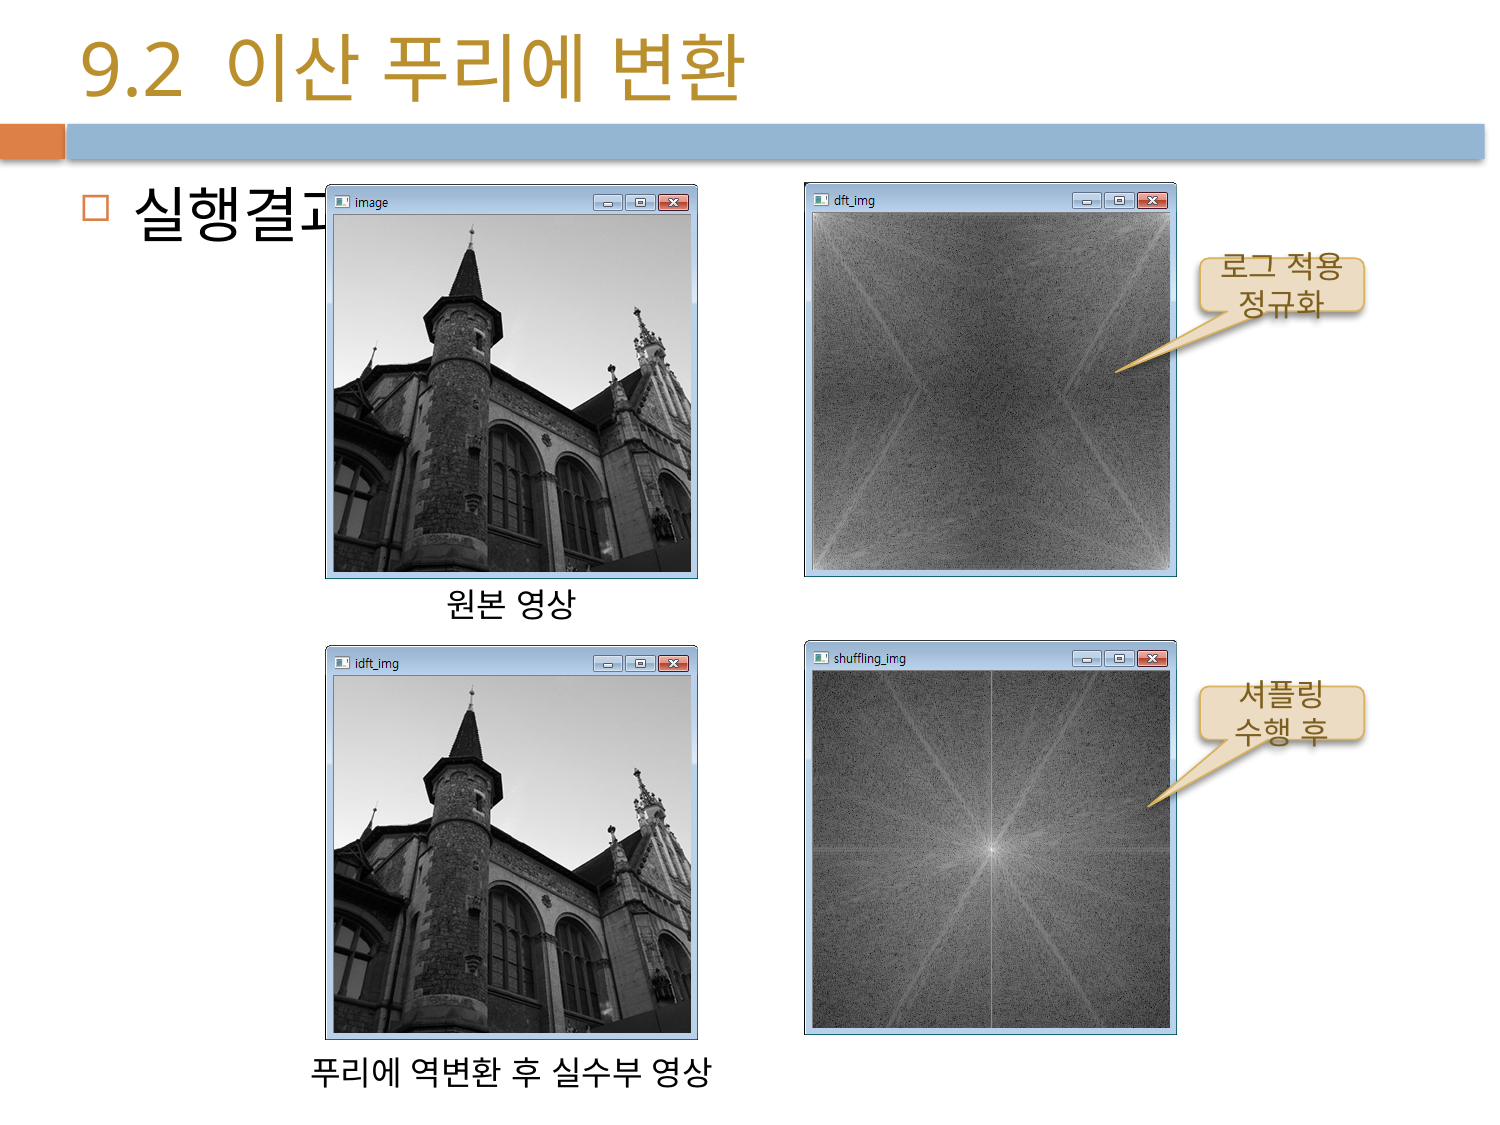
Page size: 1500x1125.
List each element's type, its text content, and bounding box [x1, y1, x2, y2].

text_box 푸리에 역변환 후 실수부 영상 [295, 1045, 729, 1100]
title 9.2 이산 푸리에 변환 [64, 7, 1471, 126]
picture [804, 640, 1178, 1036]
text_box 로그 적용 정규화 [1182, 257, 1366, 347]
text_box 원본 영상 [431, 589, 593, 631]
list 실행결과 [64, 169, 1471, 1056]
picture [804, 181, 1178, 577]
picture [325, 184, 699, 579]
picture [325, 645, 699, 1041]
text_box 셔플링 수행 후 [1182, 685, 1366, 789]
